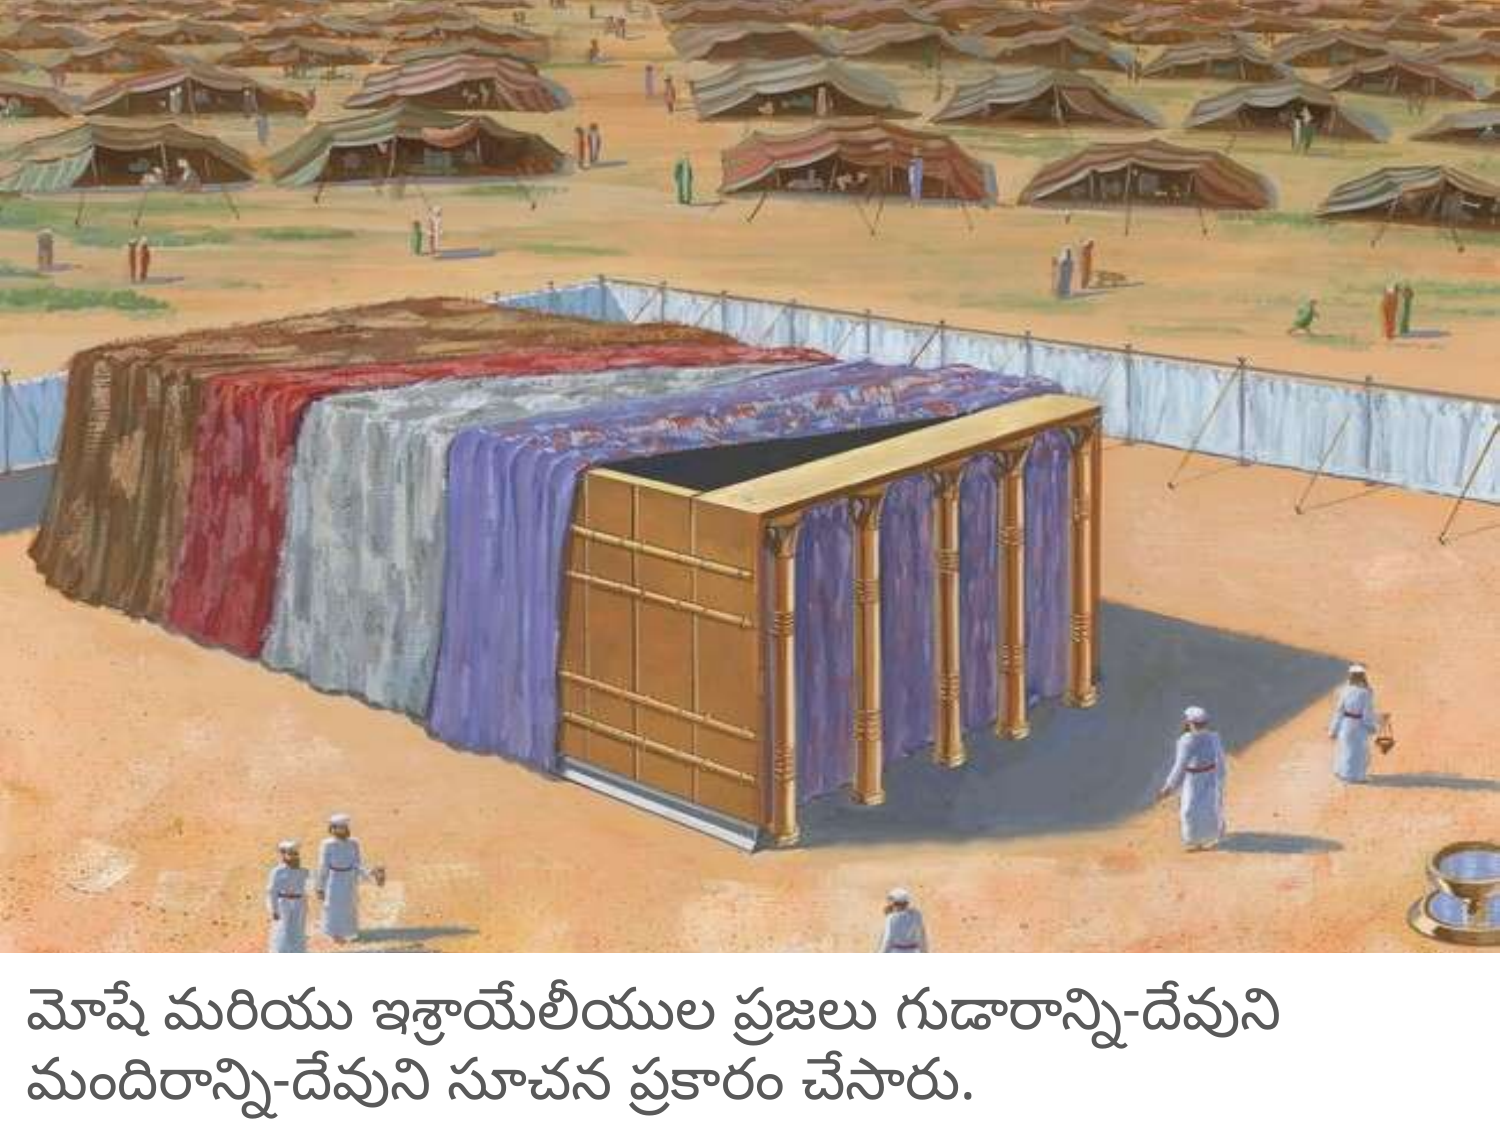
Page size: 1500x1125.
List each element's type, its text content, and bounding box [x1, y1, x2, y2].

text_box మోషే మరియు ఇశ్రాయేలీయుల ప్రజలు గుడారాన్ని-దేవుని మందిరాన్ని-దేవుని సూచన ప్రకారం చేసారు. [11, 964, 1498, 1119]
picture [0, 0, 1500, 953]
